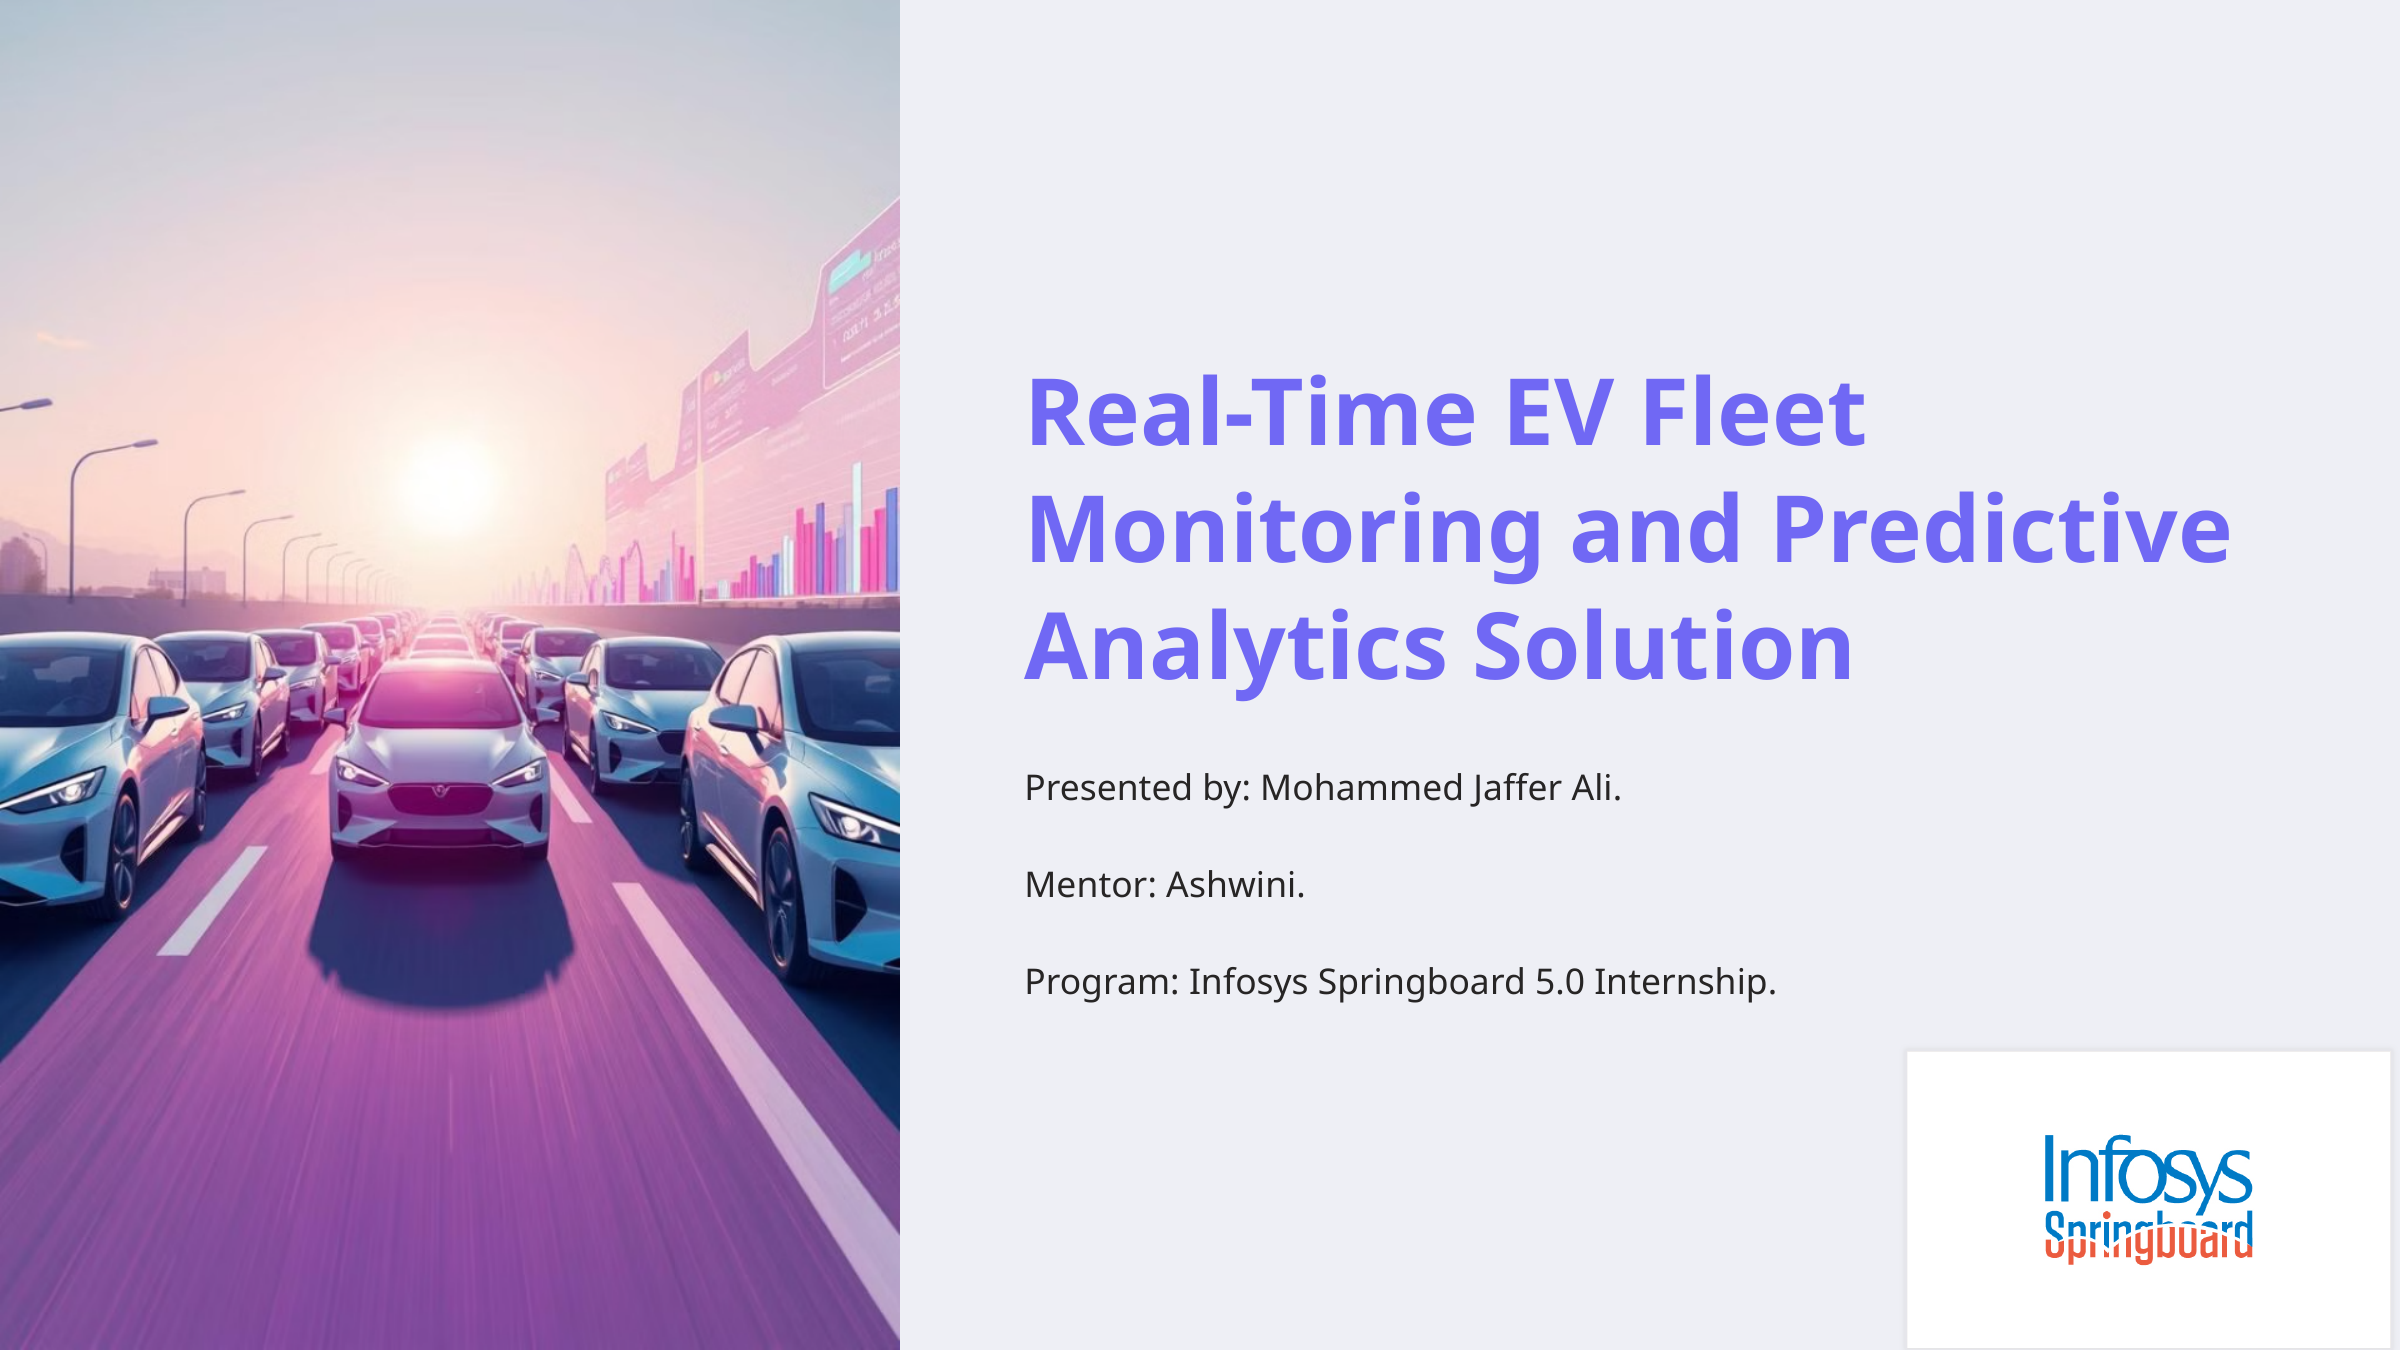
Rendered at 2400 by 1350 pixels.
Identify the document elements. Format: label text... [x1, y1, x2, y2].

text_box Presented by: Mohammed Jaffer Ali. [1024, 751, 2276, 809]
text_box Program: Infosys Springboard 5.0 Internship. [1024, 945, 2276, 1003]
text_box Mentor: Ashwini. [1024, 848, 2276, 906]
text_box Real-Time EV Fleet Monitoring and Predictive Analytics Solution [1024, 347, 2276, 699]
picture [0, 0, 900, 1350]
picture [1897, 1042, 2400, 1350]
